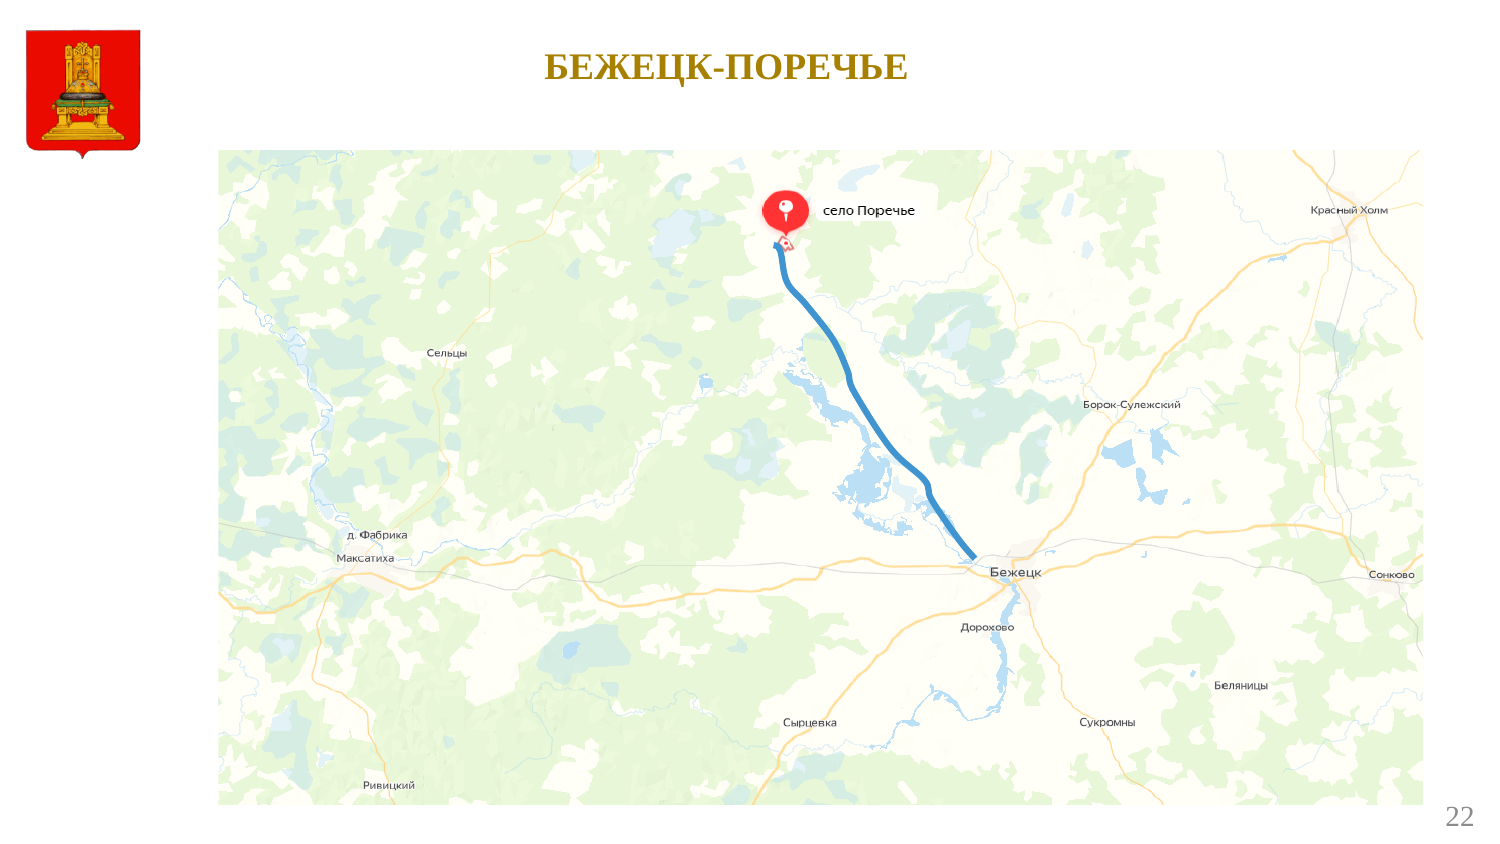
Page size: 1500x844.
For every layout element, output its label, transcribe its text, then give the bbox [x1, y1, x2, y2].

picture [218, 150, 1424, 805]
picture [23, 23, 148, 166]
title БЕЖЕЦК-ПОРЕЧЬЕ [148, 32, 1313, 103]
slide_number 22 [1139, 792, 1490, 838]
